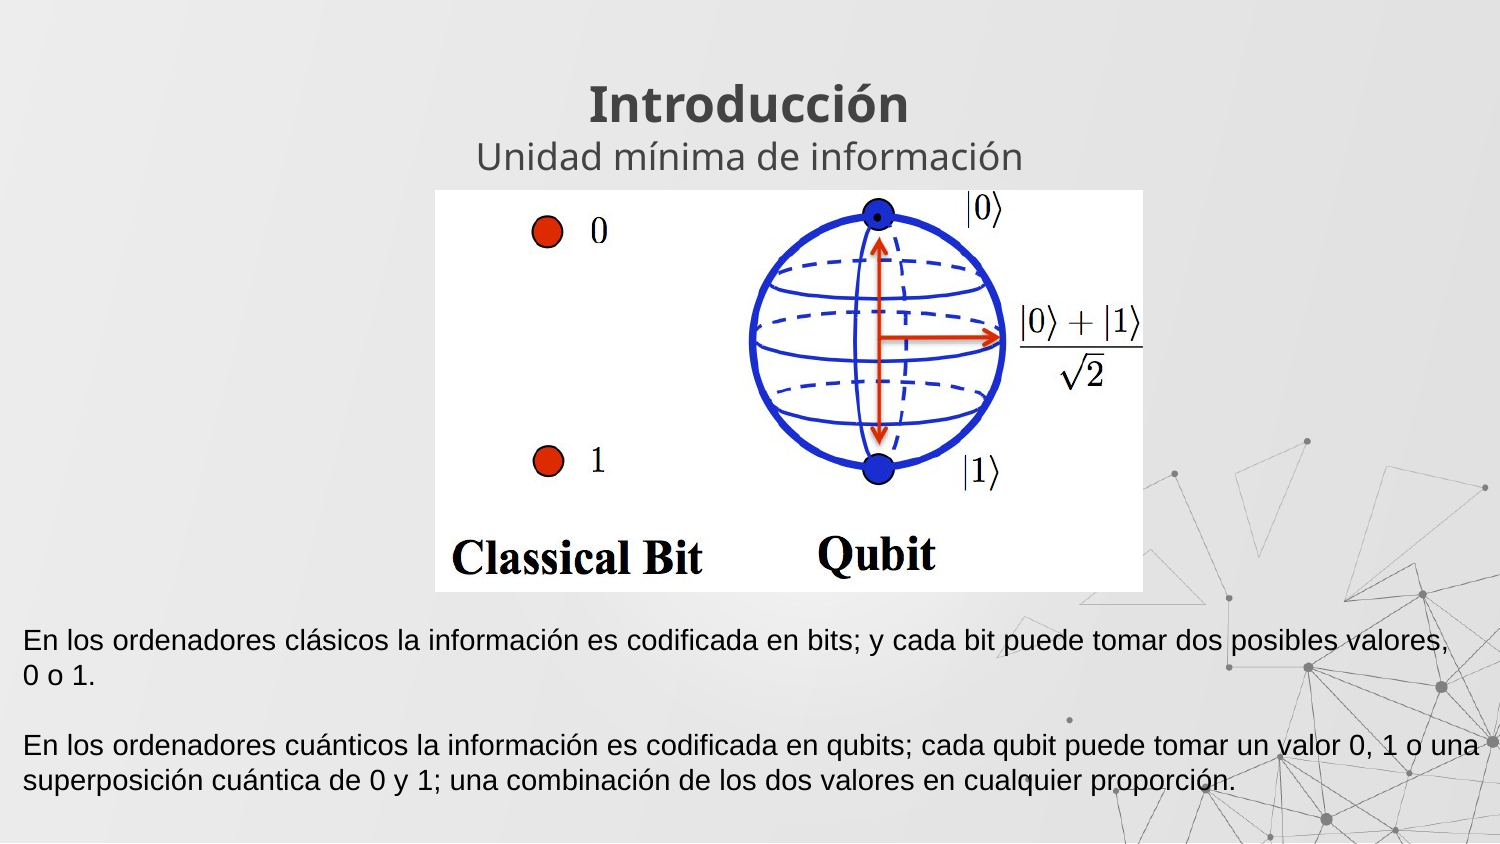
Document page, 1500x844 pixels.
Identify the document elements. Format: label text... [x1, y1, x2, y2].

title Introducción Unidad mínima de información [322, 57, 1178, 214]
picture [0, 0, 1500, 844]
text_box En los ordenadores clásicos la información es codificada en bits; y cada bit puede tomar dos posibles valores, 0 o 1. En los ordenadores cuánticos la información es codificada en qubits; cada qubit puede tomar un valor 0, 1 o una superposición cuántica de 0 y 1; una combinación de los dos valores en cualquier proporción. [8, 613, 1497, 804]
